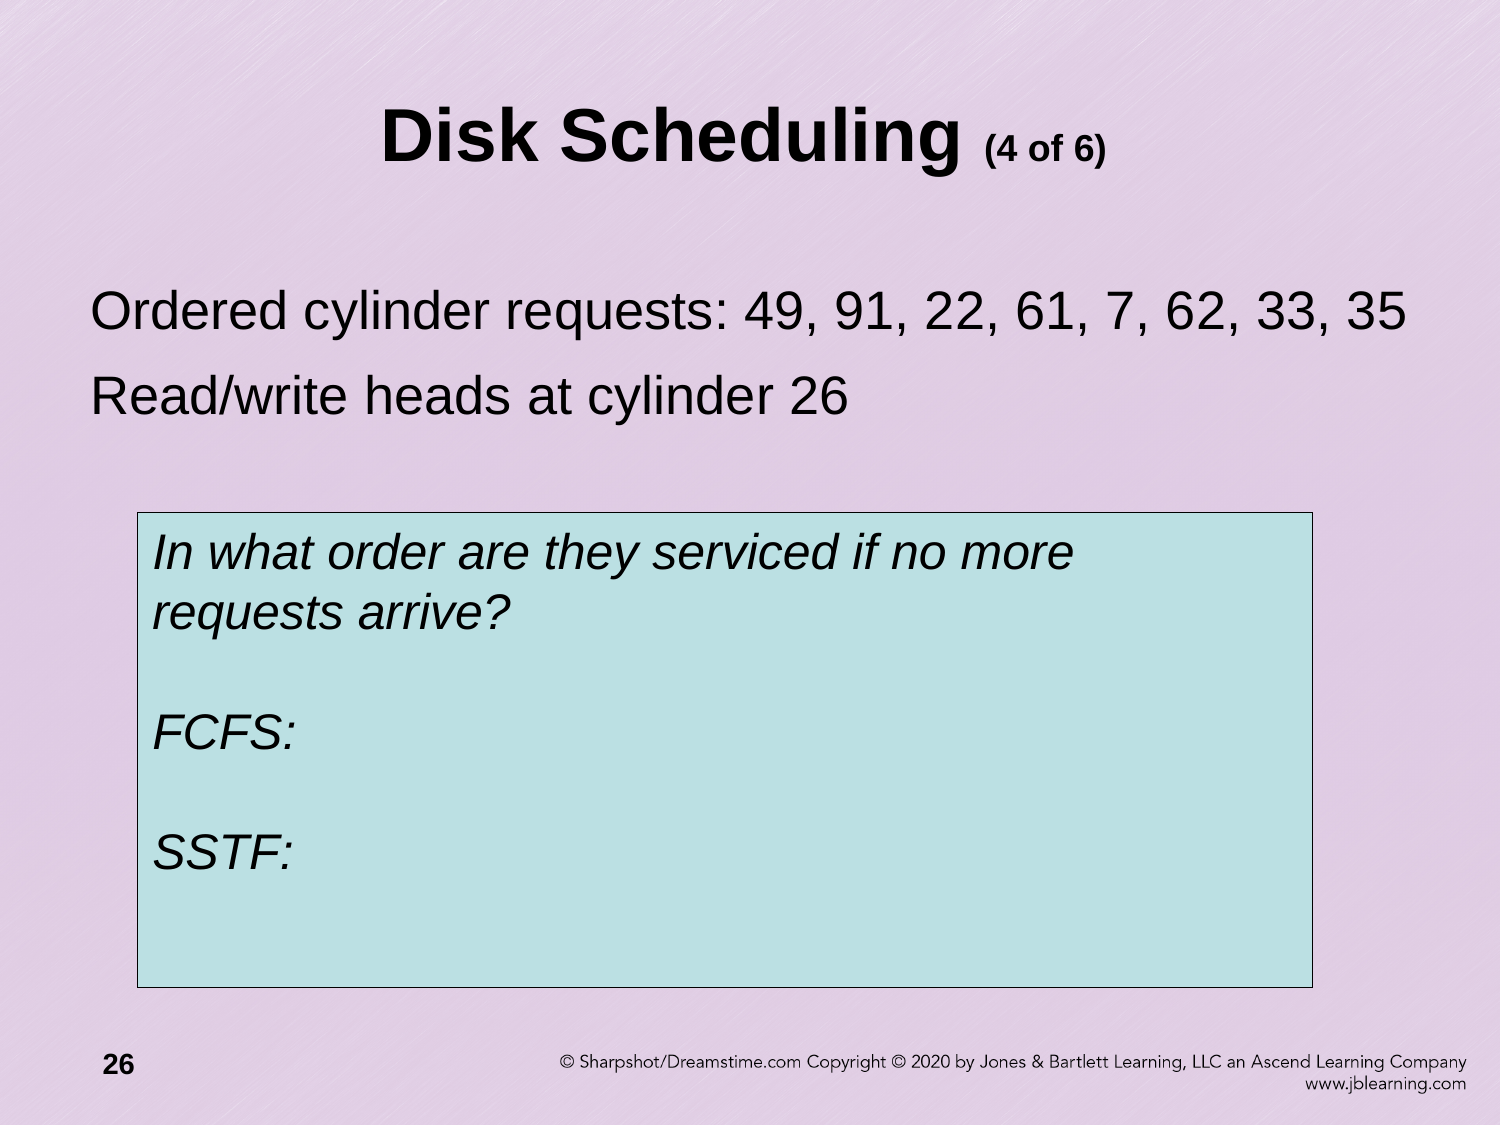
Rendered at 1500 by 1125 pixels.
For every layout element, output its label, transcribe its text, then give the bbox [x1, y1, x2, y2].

slide_number 26 [87, 1037, 438, 1091]
title Disk Scheduling (4 of 6) [125, 37, 1363, 225]
list Ordered cylinder requests: 49, 91, 22, 61, 7, 62, 33, 35 Read/write heads at cylinder 26 [75, 275, 1425, 1025]
picture [0, 0, 1500, 1125]
text_box In what order are they serviced if no more requests arrive? FCFS: SSTF: [137, 512, 1313, 988]
